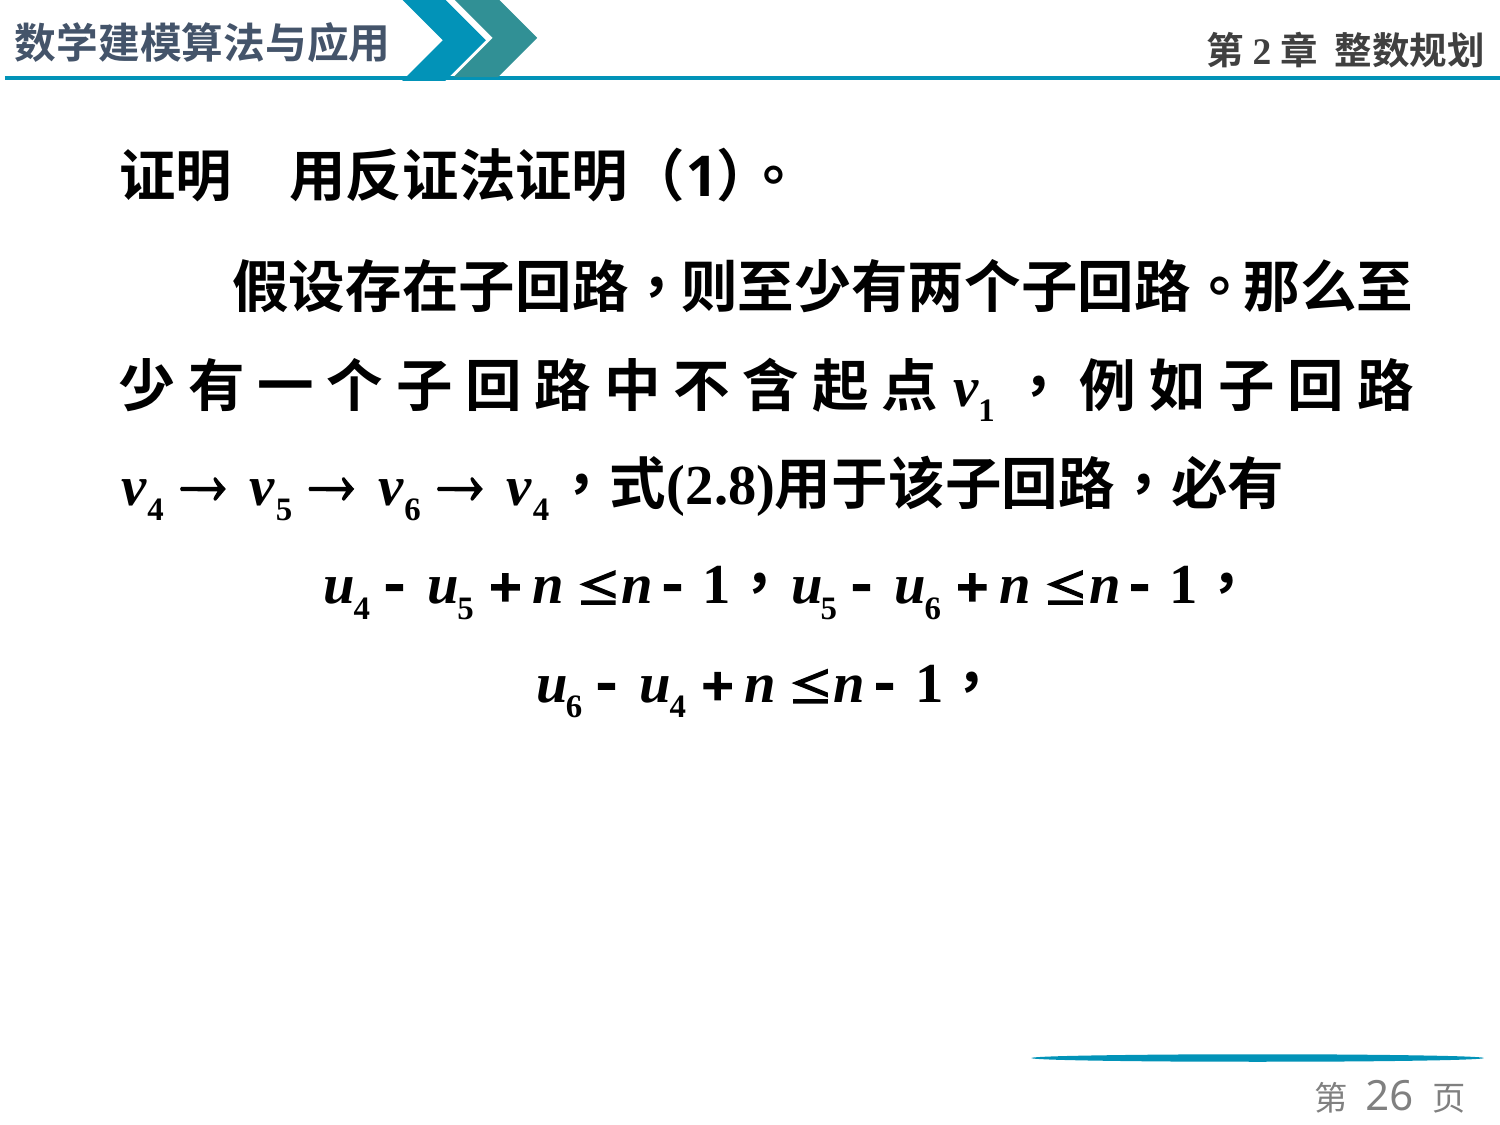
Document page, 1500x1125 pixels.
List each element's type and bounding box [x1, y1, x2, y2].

text_box [118, 249, 1414, 775]
text_box [119, 132, 1414, 249]
